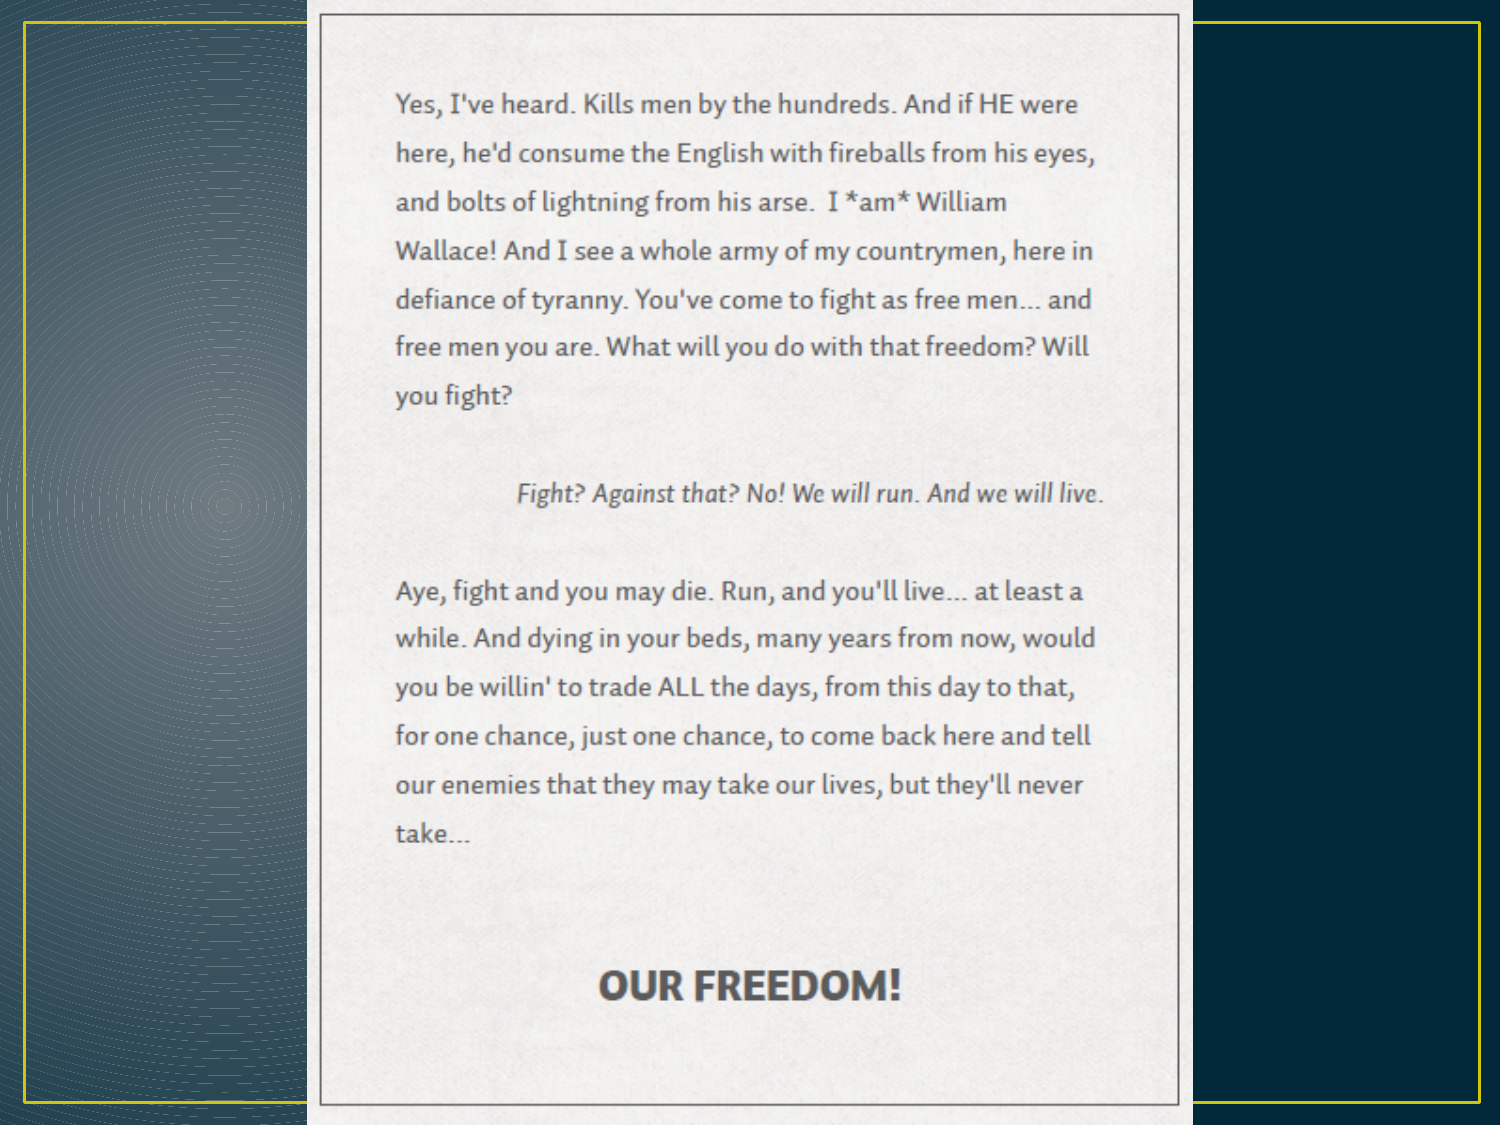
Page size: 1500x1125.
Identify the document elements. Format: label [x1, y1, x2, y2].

picture [307, 0, 1193, 1125]
